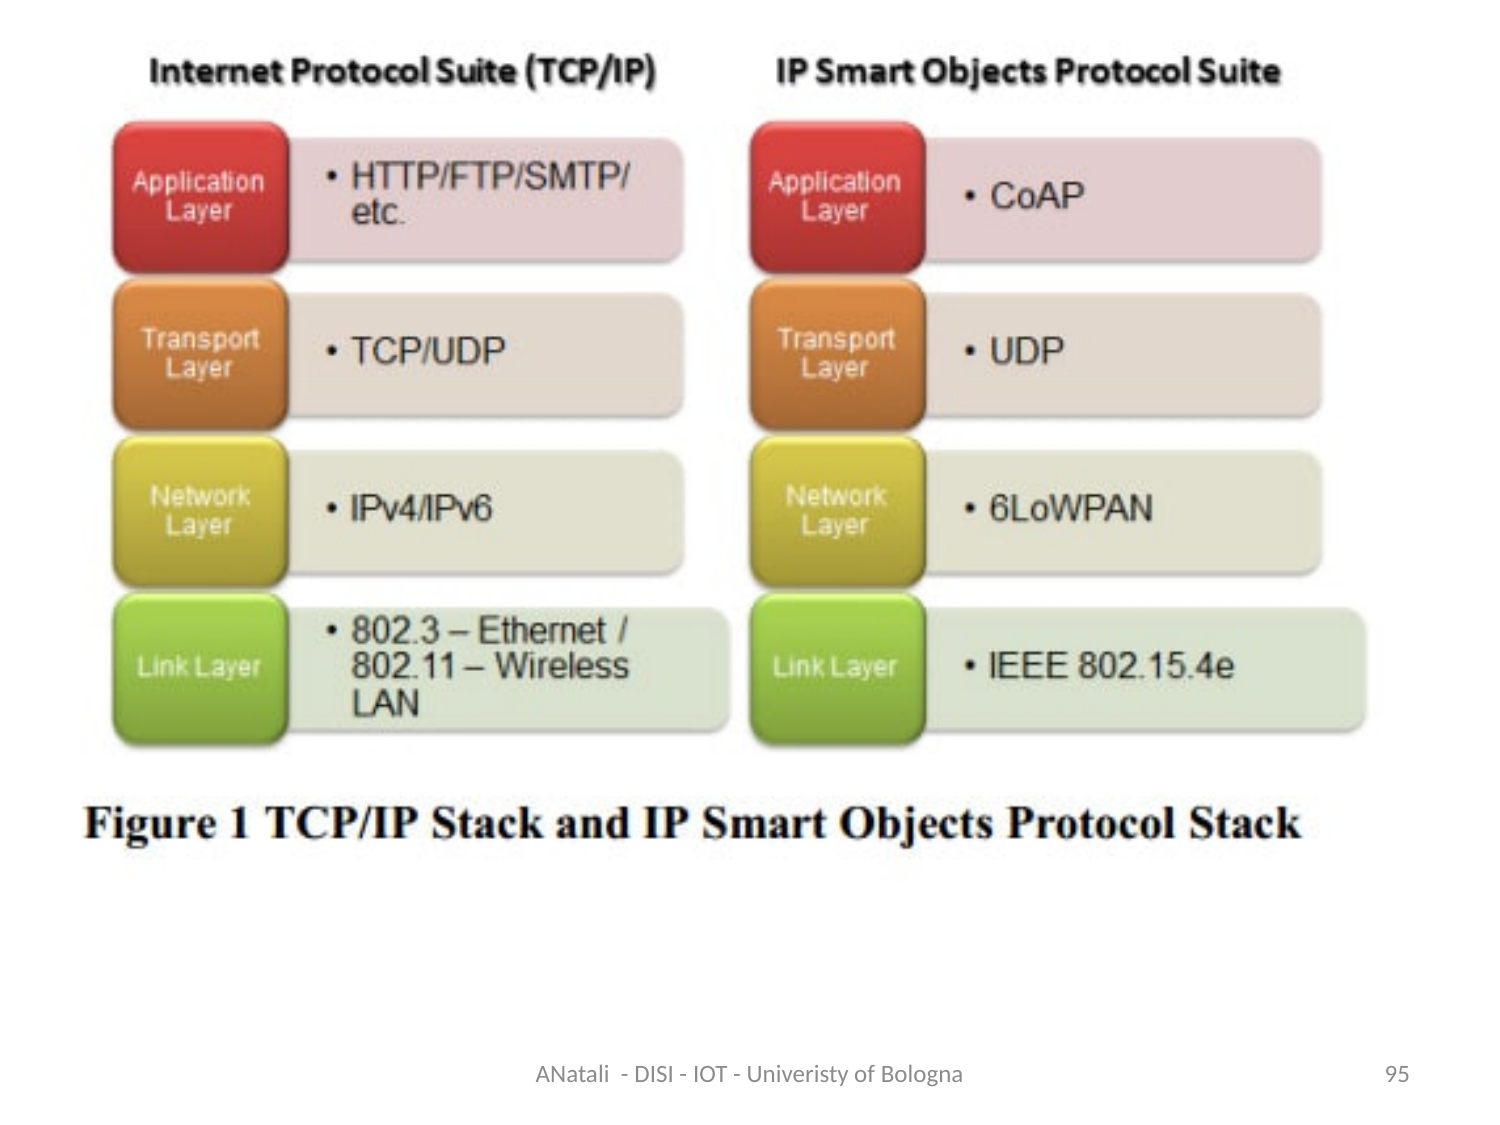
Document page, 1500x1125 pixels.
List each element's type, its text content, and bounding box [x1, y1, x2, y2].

slide_number 95 [1074, 1042, 1425, 1103]
picture [38, 0, 1462, 894]
footer ANatali - DISI - IOT - Univeristy of Bologna [512, 1042, 988, 1103]
